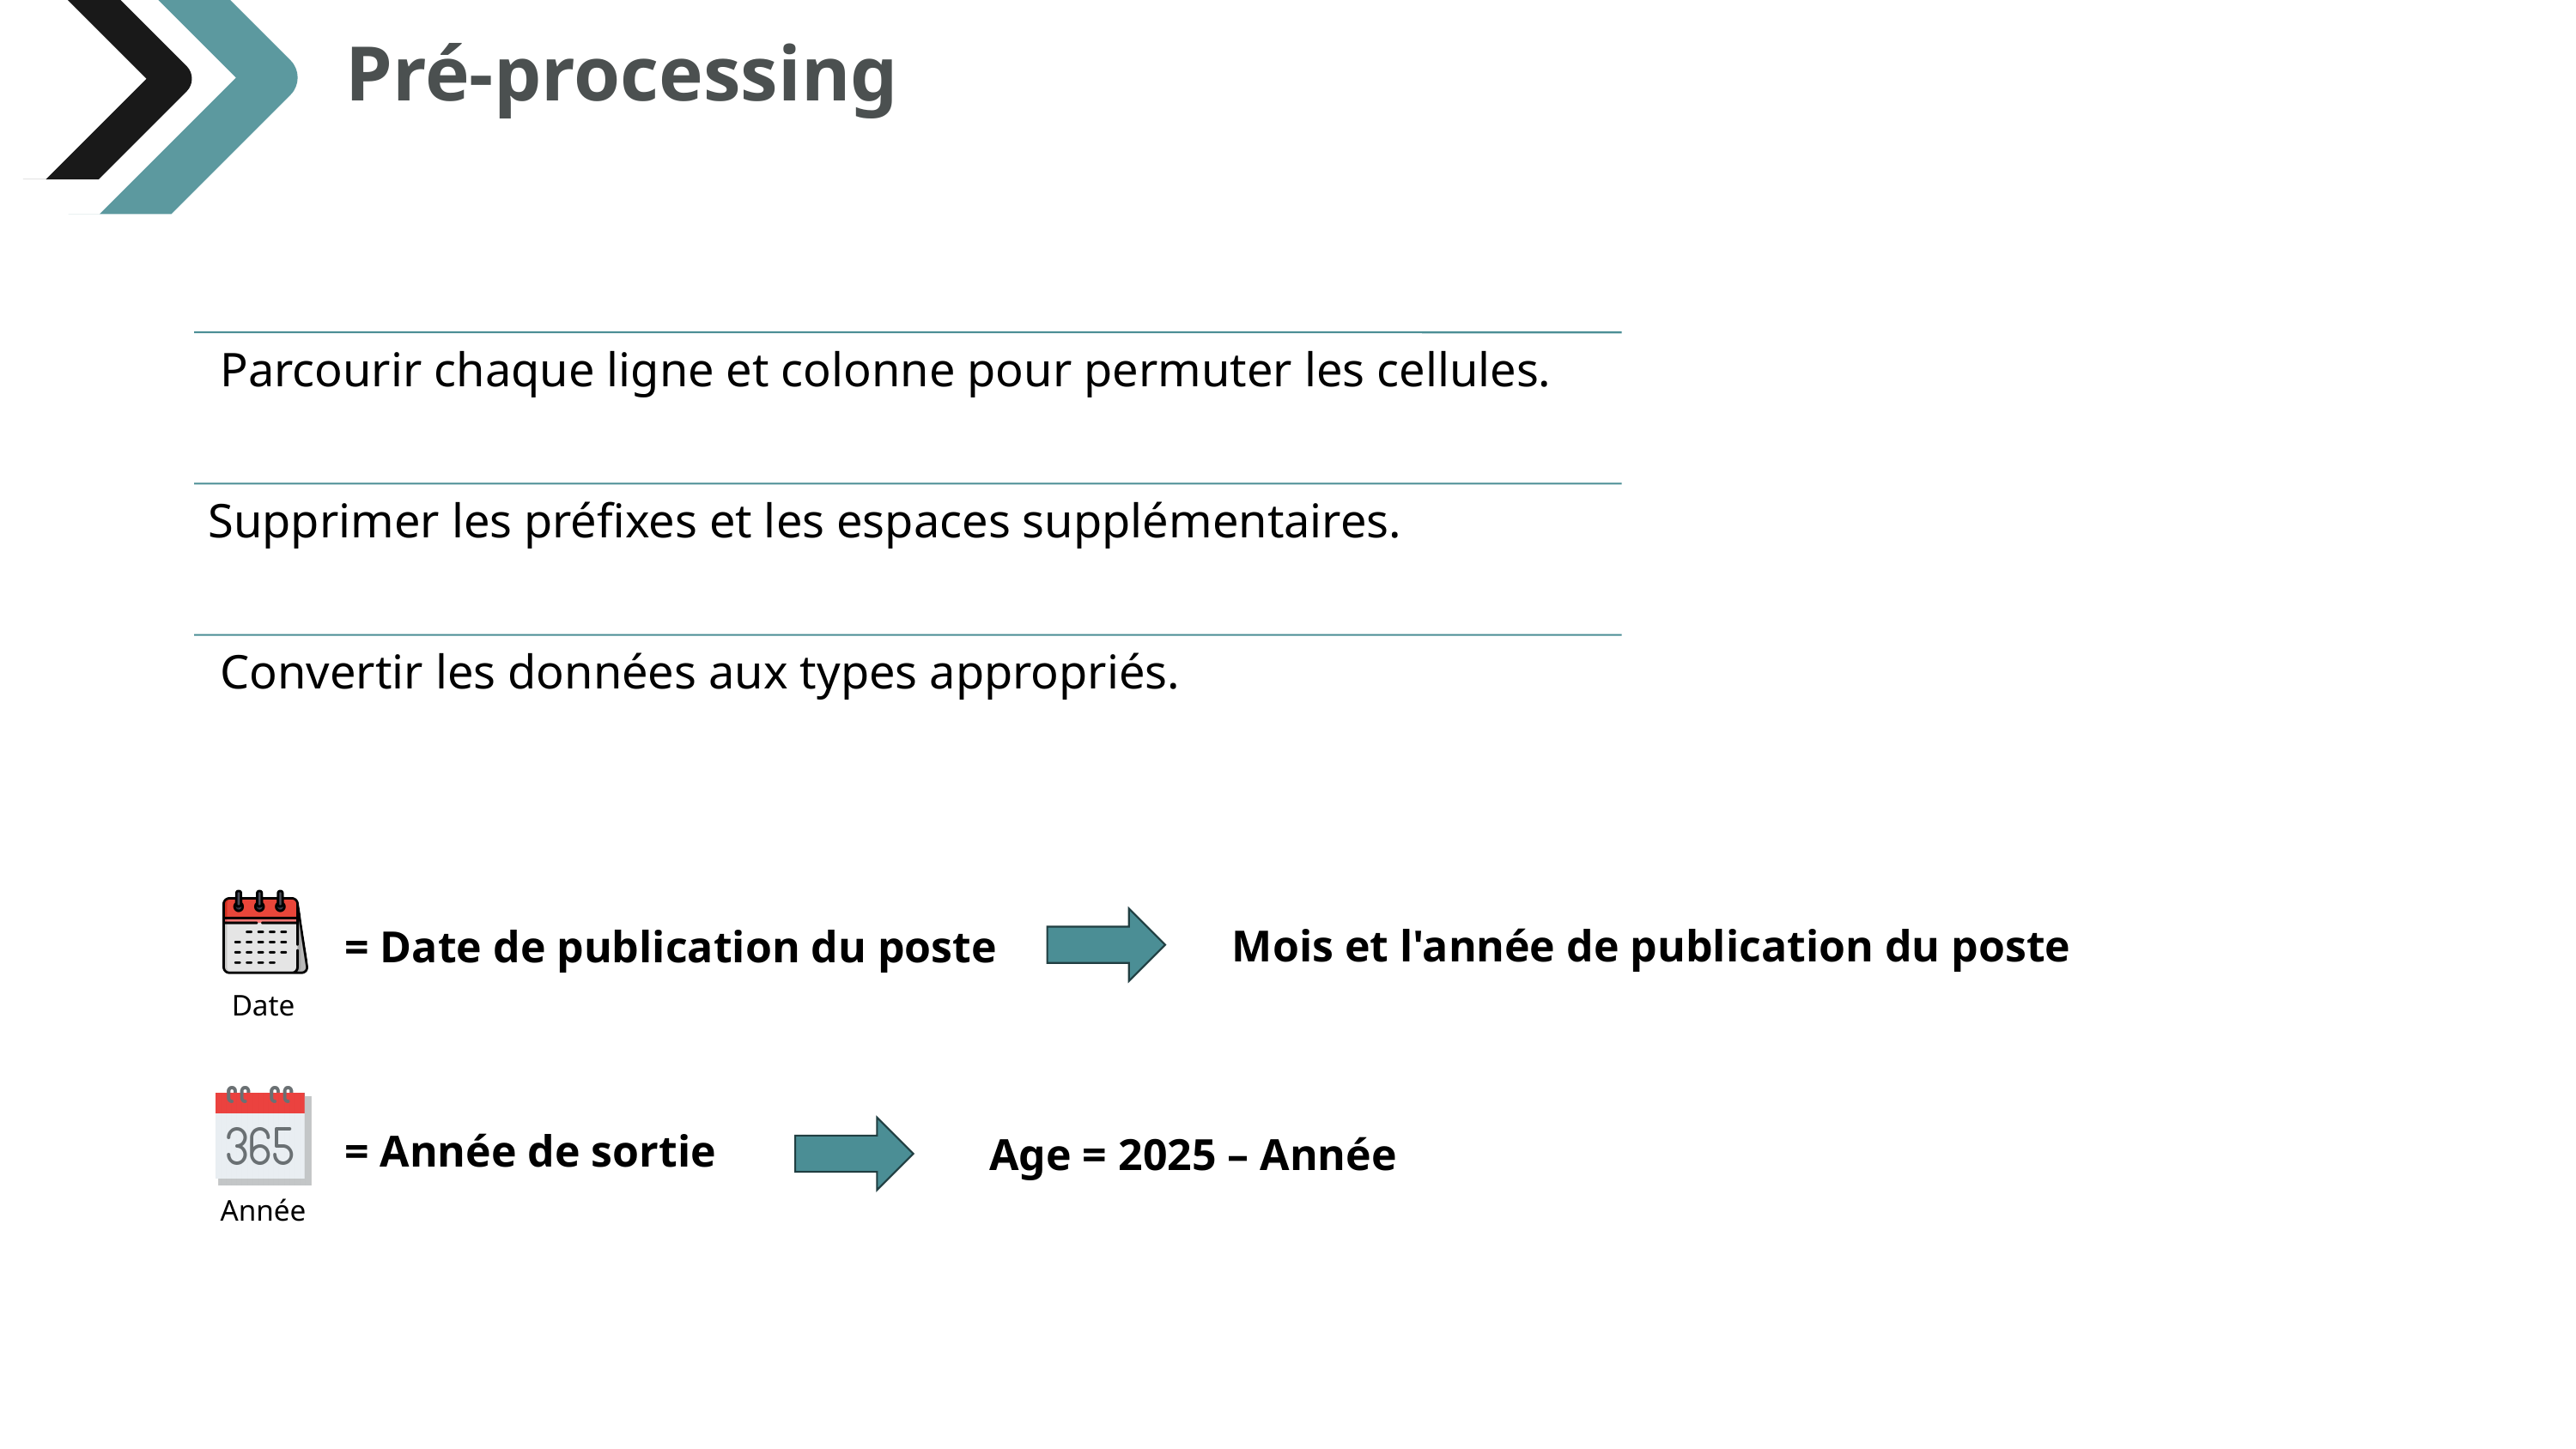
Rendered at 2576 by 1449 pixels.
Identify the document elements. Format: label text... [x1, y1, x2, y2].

text_box [1046, 906, 1167, 984]
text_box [160, 888, 367, 1052]
text_box Pré-processing [332, 19, 1484, 122]
text_box [794, 1115, 915, 1192]
text_box = Année de sortie [367, 1117, 778, 1182]
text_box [194, 331, 1622, 787]
text_box Age = 2025 – Année [976, 1121, 1634, 1185]
text_box [22, 0, 193, 180]
text_box = Date de publication du poste [367, 912, 1054, 978]
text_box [160, 1081, 367, 1257]
text_box [68, 0, 299, 215]
text_box Mois et l'année de publication du poste [1219, 912, 2167, 977]
